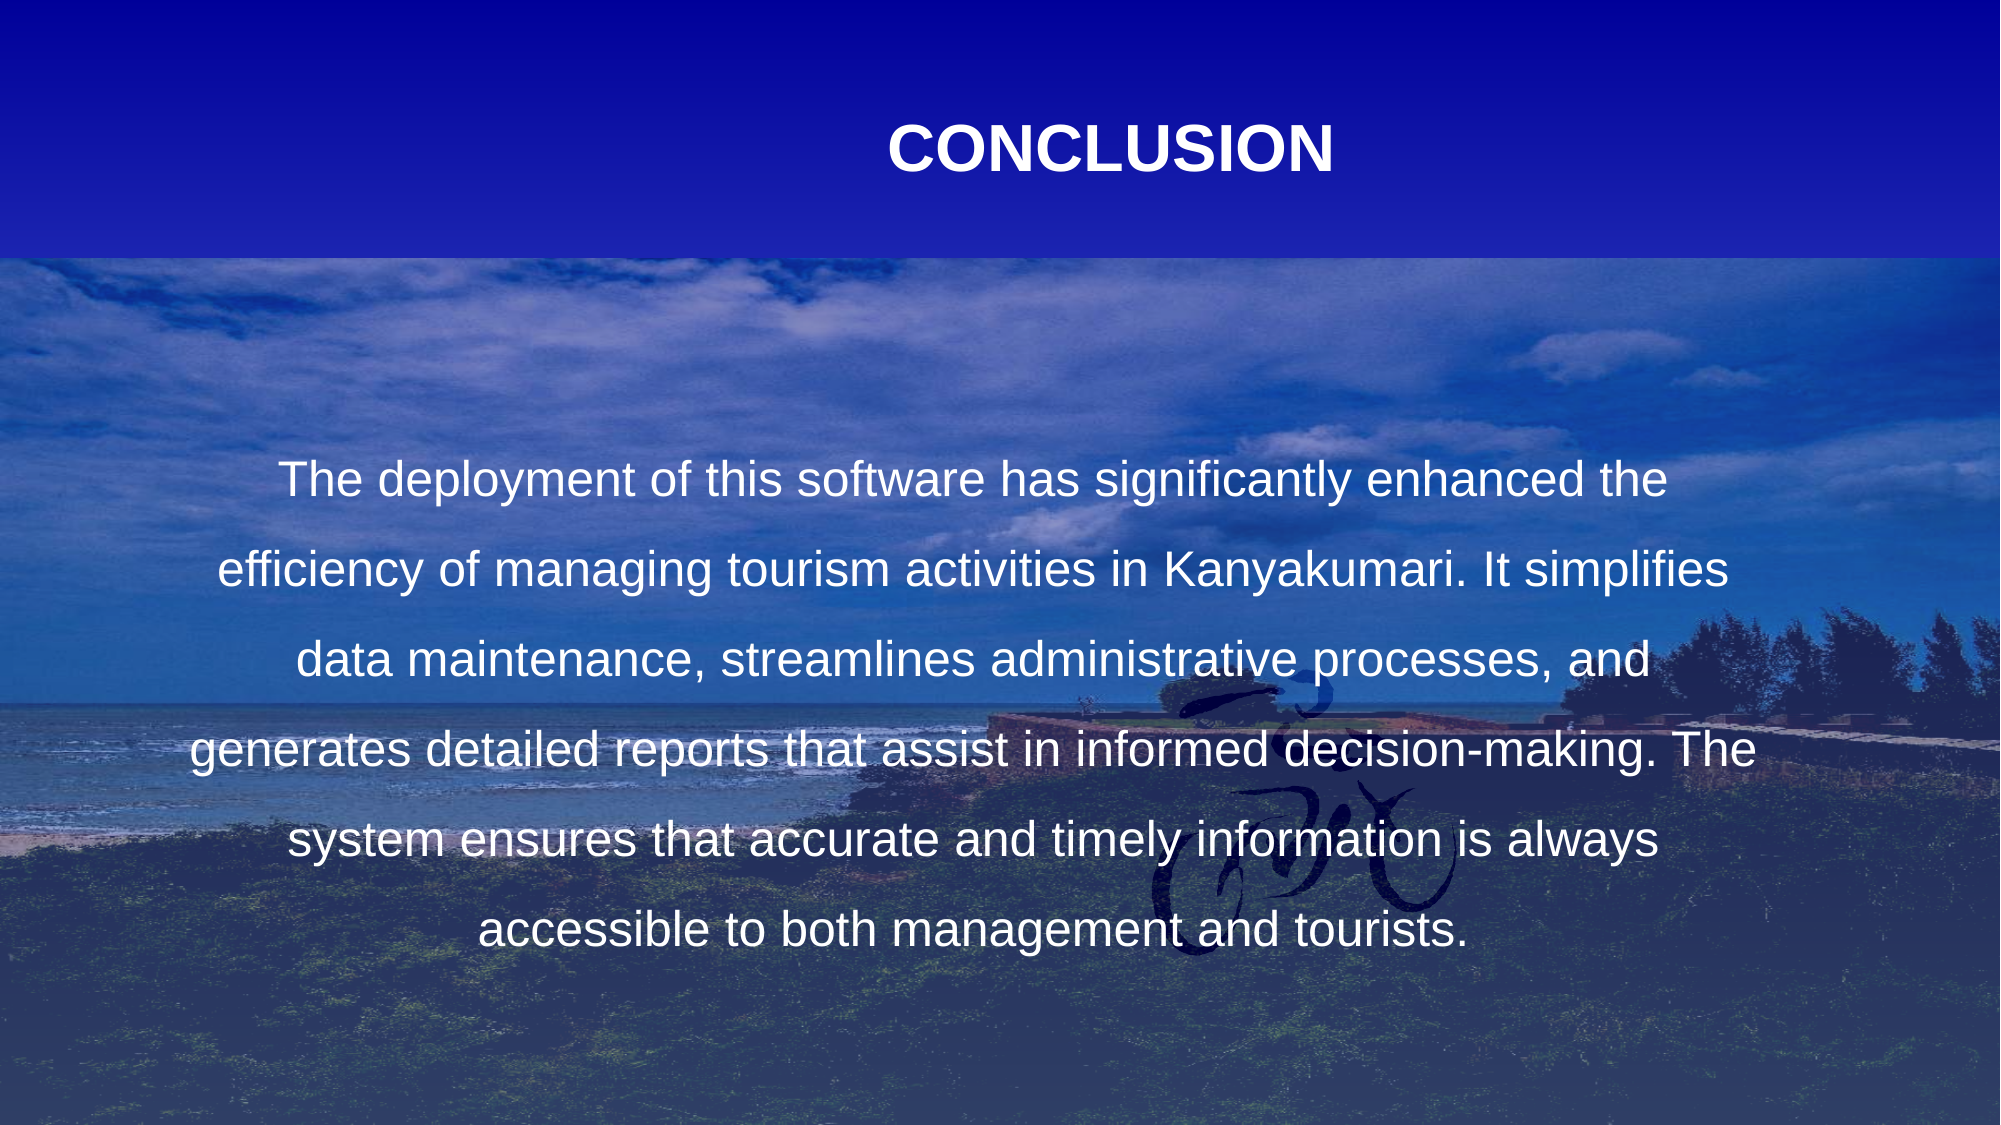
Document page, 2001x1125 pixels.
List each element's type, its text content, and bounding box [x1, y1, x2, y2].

text_box CONCLUSION [872, 97, 1362, 192]
picture [0, 258, 2000, 1125]
